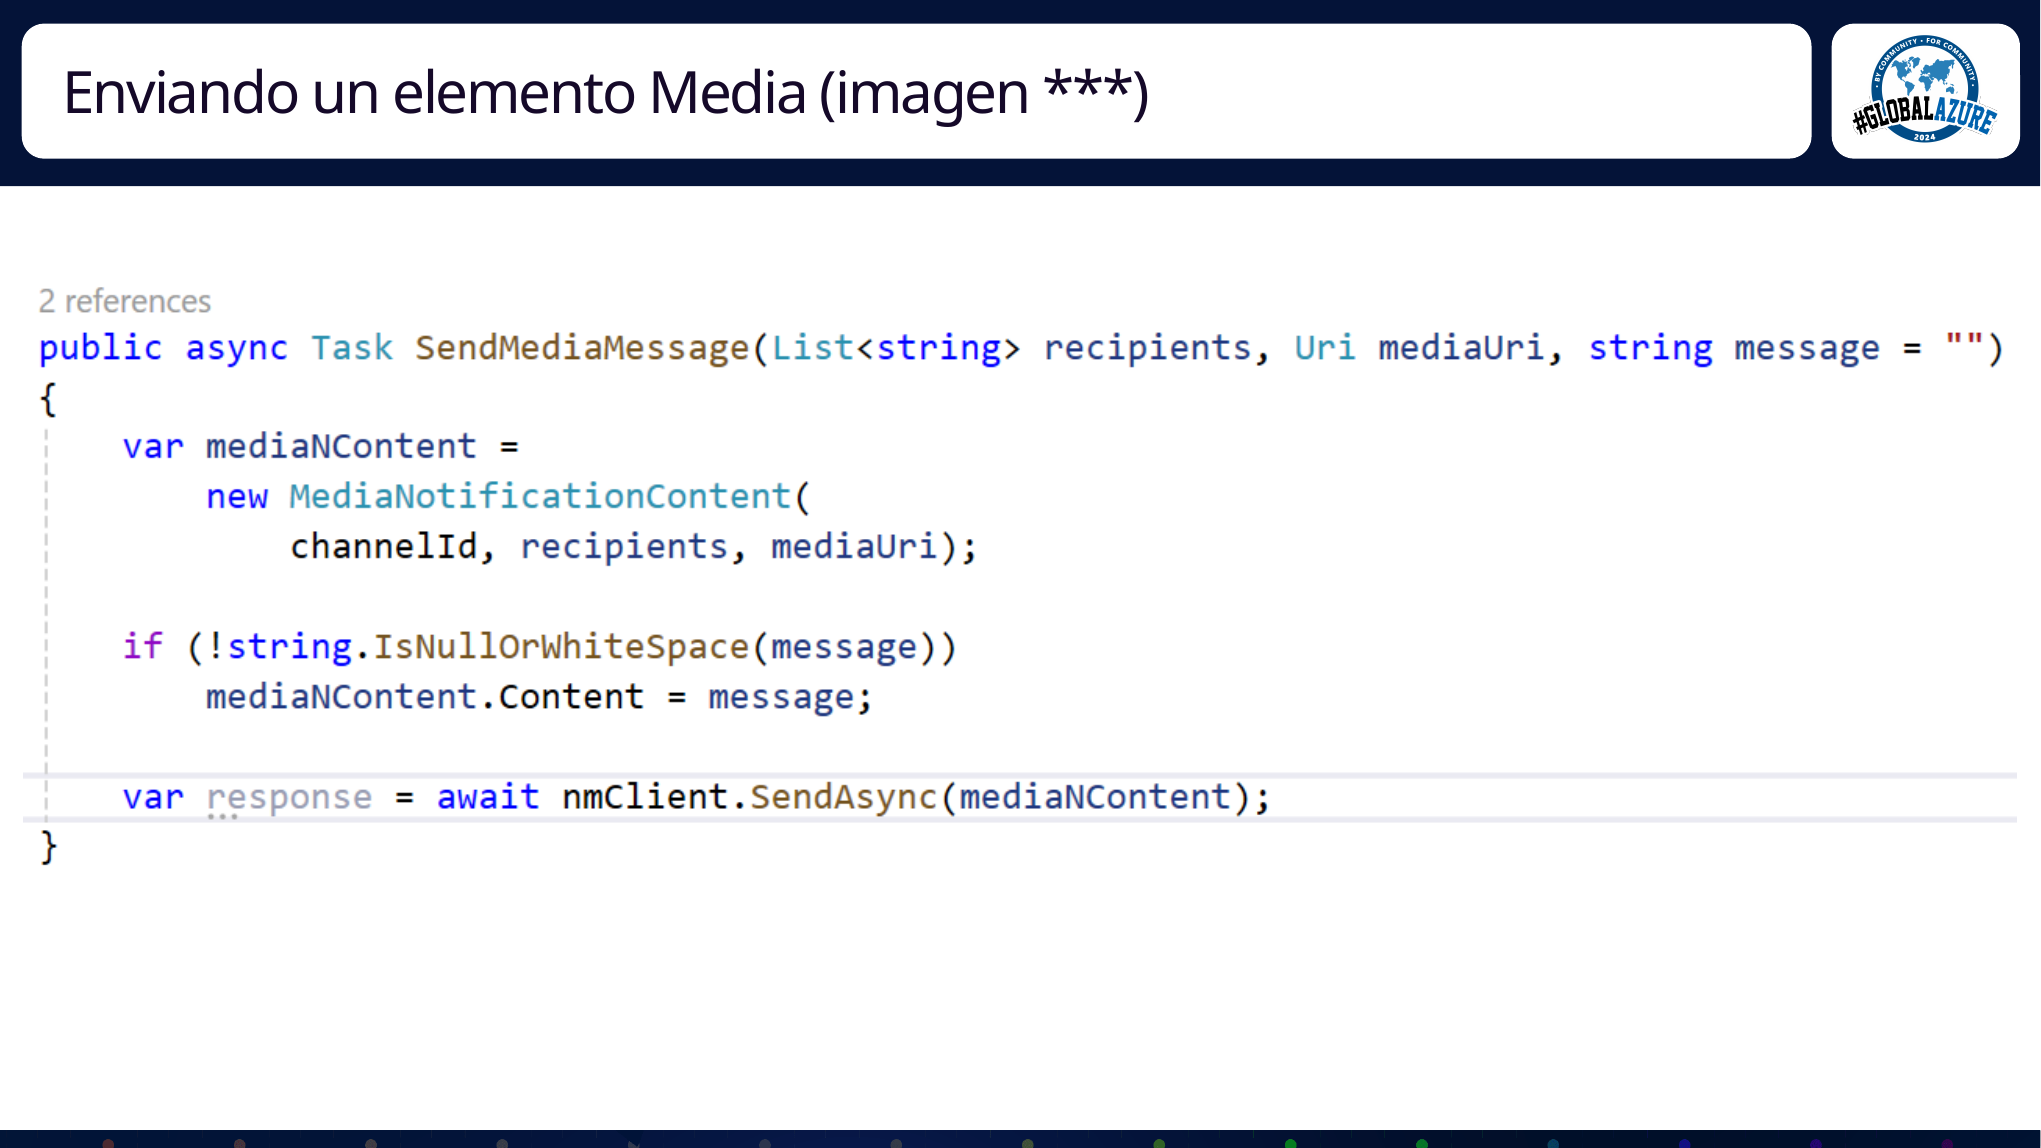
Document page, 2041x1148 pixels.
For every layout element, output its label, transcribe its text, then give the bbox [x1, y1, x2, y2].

picture [22, 249, 2018, 898]
picture [0, 1130, 2041, 1148]
title Enviando un elemento Media (imagen ***) [38, 48, 1795, 130]
picture [1848, 30, 2002, 149]
